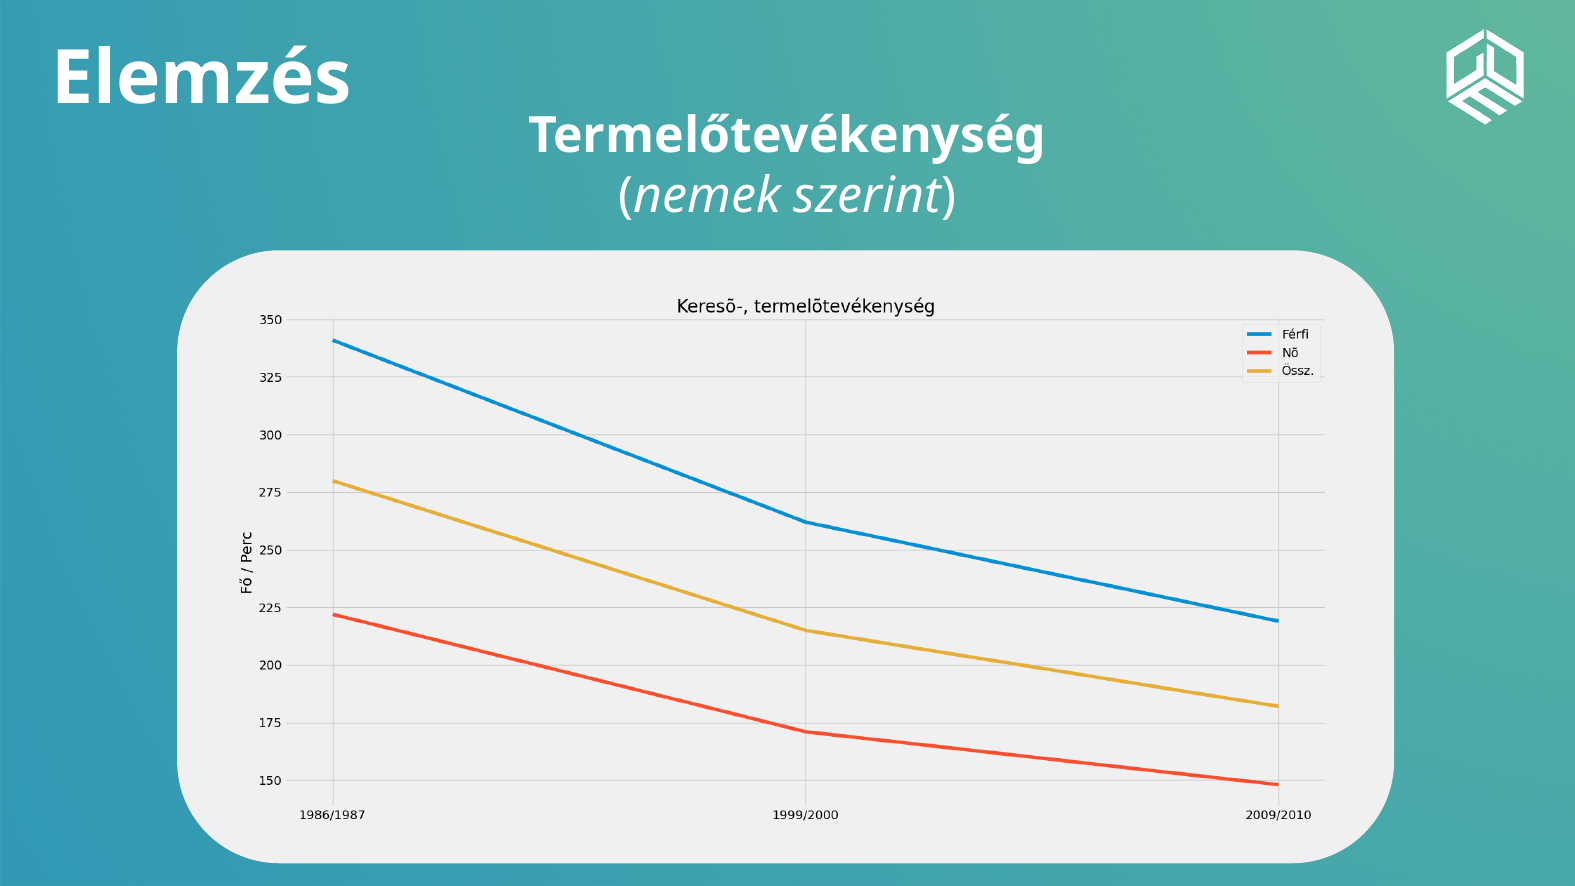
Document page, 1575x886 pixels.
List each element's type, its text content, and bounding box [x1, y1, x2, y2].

text_box Elemzés [51, 22, 690, 131]
text_box Termelőtevékenység (nemek szerint) [513, 94, 1062, 230]
picture [0, 0, 1575, 886]
